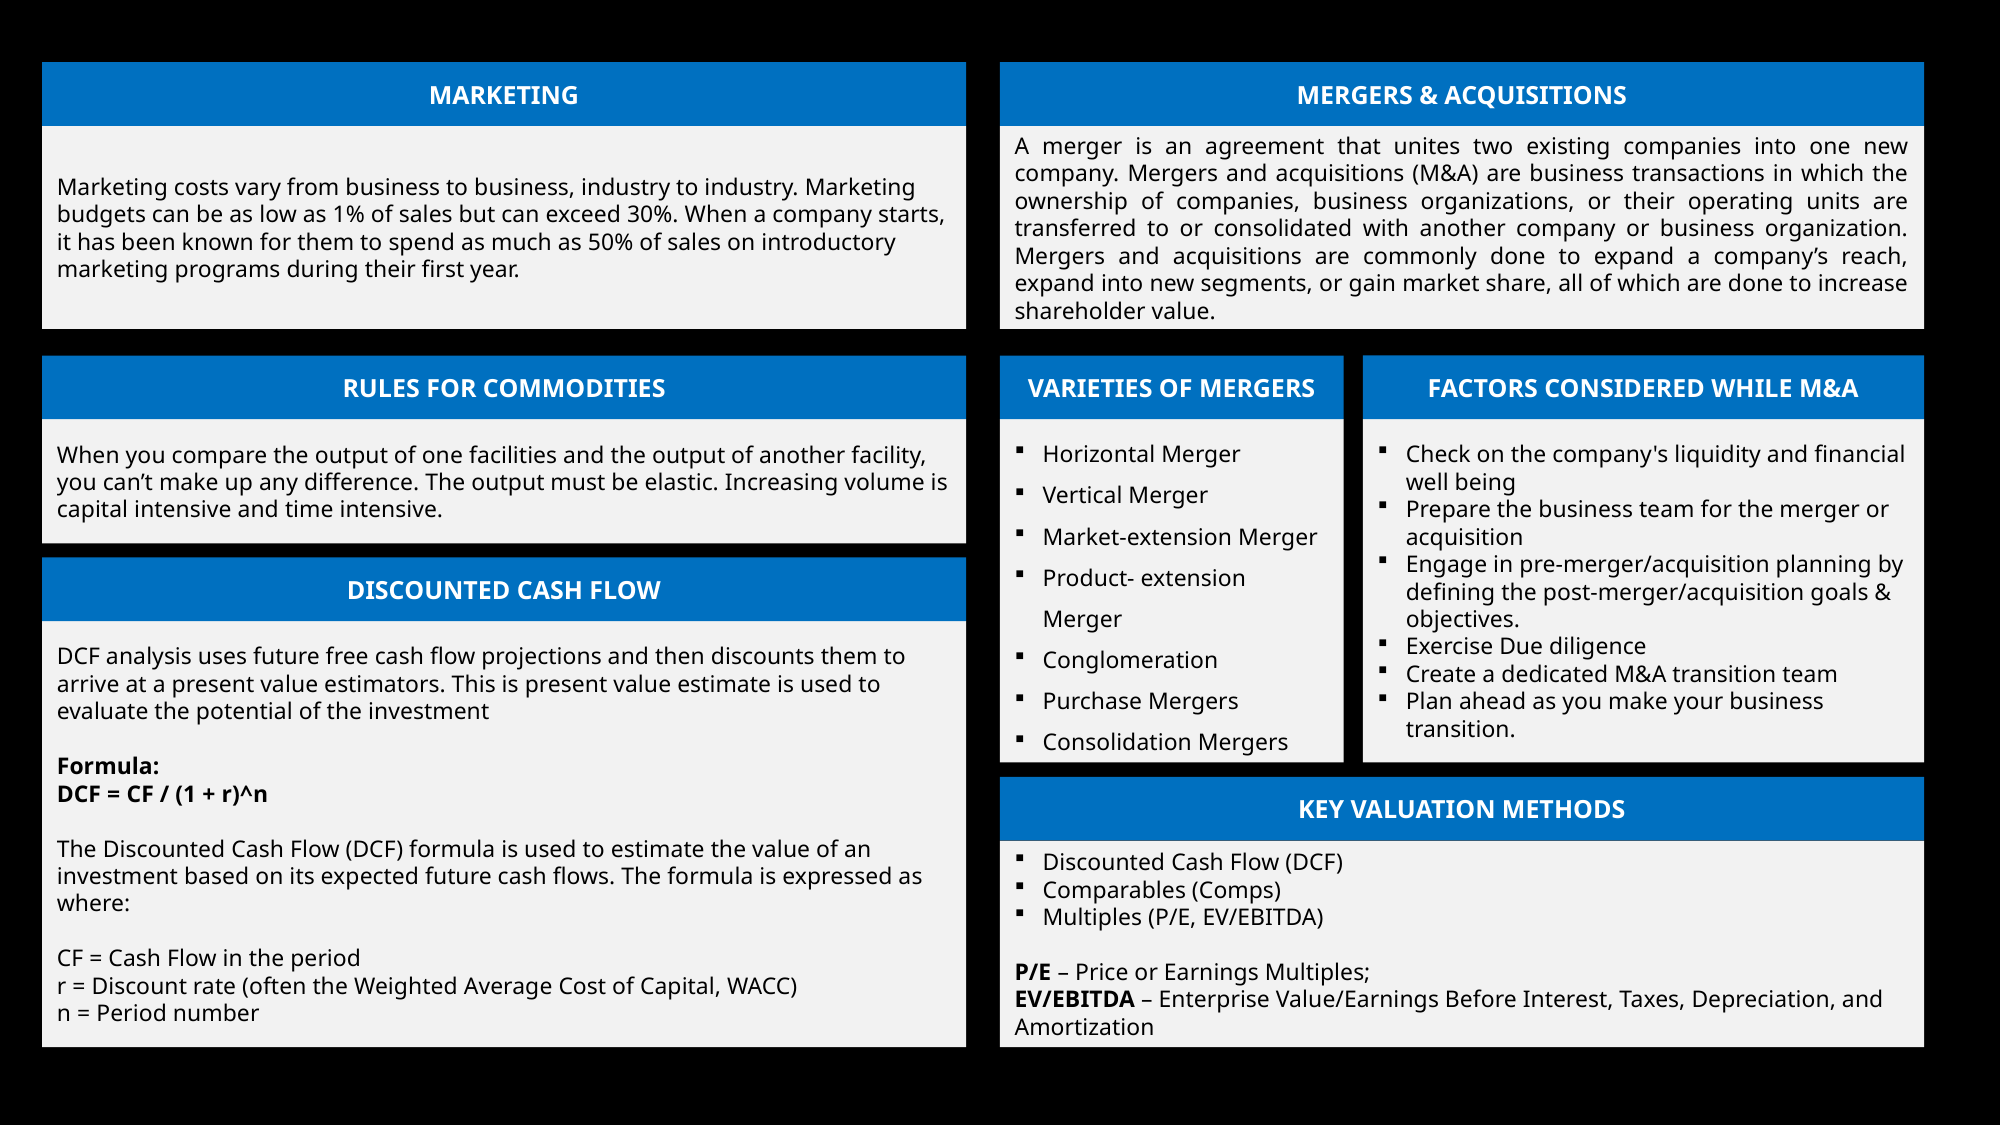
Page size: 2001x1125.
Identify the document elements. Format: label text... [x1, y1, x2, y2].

text_box MARKETING [40, 61, 968, 127]
text_box Marketing costs vary from business to business, industry to industry. Marketing budgets can be as low as 1% of sales but can exceed 30%. When a company starts, it has been known for them to spend as much as 50% of sales on introductory marketing programs during their first year. [40, 127, 968, 331]
text_box RULES FOR COMMODITIES [40, 354, 968, 421]
text_box VARIETIES OF MERGERS [998, 354, 1345, 421]
text_box DISCOUNTED CASH FLOW [40, 556, 968, 623]
text_box When you compare the output of one facilities and the output of another facility, you can’t make up any difference. The output must be elastic. Increasing volume is capital intensive and time intensive. [40, 421, 968, 545]
text_box A merger is an agreement that unites two existing companies into one new company. Mergers and acquisitions (M&A) are business transactions in which the ownership of companies, business organizations, or their operating units are transferred to or consolidated with another company or business organization. Mergers and acquisitions are commonly done to expand a company’s reach, expand into new segments, or gain market share, all of which are done to increase shareholder value. [998, 127, 1926, 331]
text_box DCF analysis uses future free cash flow projections and then discounts them to arrive at a present value estimators. This is present value estimate is used to evaluate the potential of the investment Formula: DCF = CF / (1 + r)^n The Discounted Cash Flow (DCF) formula is used to estimate the value of an investment based on its expected future cash flows. The formula is expressed as where: CF = Cash Flow in the period r = Discount rate (often the Weighted Average Cost of Capital, WACC) n = Period number [40, 623, 968, 1049]
text_box KEY VALUATION METHODS [998, 775, 1926, 842]
text_box MERGERS & ACQUISITIONS [998, 61, 1926, 127]
text_box Check on the company's liquidity and financial well being Prepare the business team for the merger or acquisition Engage in pre-merger/acquisition planning by defining the post-merger/acquisition goals & objectives. Exercise Due diligence Create a dedicated M&A transition team Plan ahead as you make your business transition. [1361, 421, 1926, 764]
text_box Discounted Cash Flow (DCF) Comparables (Comps) Multiples (P/E, EV/EBITDA) P/E – Price or Earnings Multiples; EV/EBITDA – Enterprise Value/Earnings Before Interest, Taxes, Depreciation, and Amortization [998, 842, 1926, 1049]
text_box Horizontal Merger Vertical Merger Market-extension Merger Product- extension Merger Conglomeration Purchase Mergers Consolidation Mergers [998, 421, 1345, 764]
text_box FACTORS CONSIDERED WHILE M&A [1361, 354, 1926, 421]
